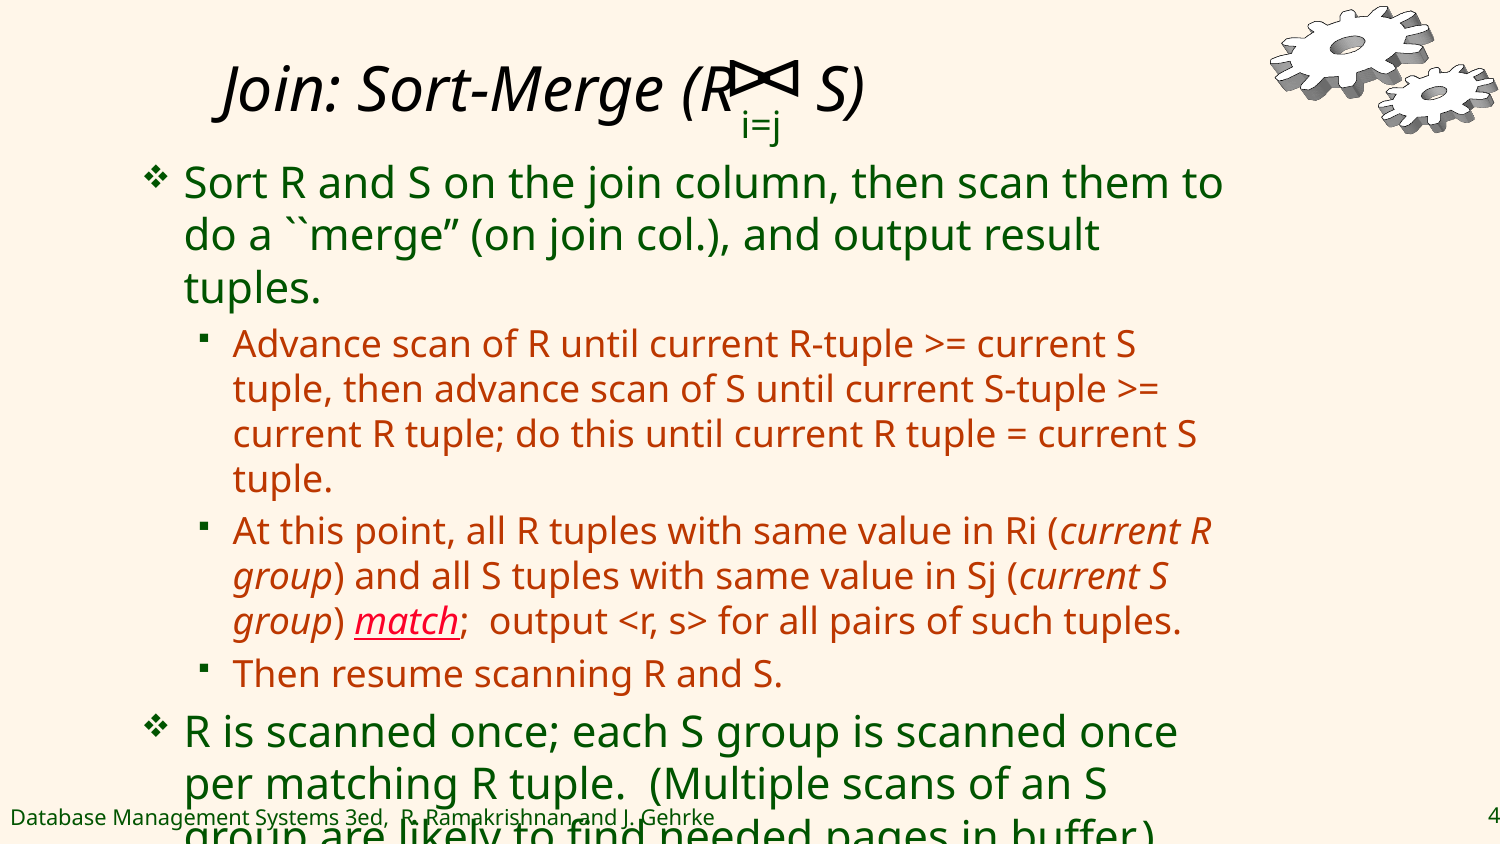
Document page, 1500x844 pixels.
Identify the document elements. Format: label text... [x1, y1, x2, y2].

list Sort R and S on the join column, then scan them to do a ``merge’’ (on join col.), and output result tuples. Advance scan of R until current R-tuple >= current S tuple, then advance scan of S until current S-tuple >= current R tuple; do this until current R tuple = current S tuple. At this point, all R tuples with same value in Ri (current R group) and all S tuples with same value in Sj (current S group) match; output <r, s> for all pairs of such tuples. Then resume scanning R and S. R is scanned once; each S group is scanned once per matching R tuple. (Multiple scans of an S group are likely to find needed pages in buffer.) [126, 147, 1243, 757]
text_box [723, 60, 806, 115]
text_box [271, 768, 507, 826]
text_box i=j [729, 115, 794, 152]
text_box [571, 768, 929, 826]
title Join: Sort-Merge (R S) [206, 18, 1163, 147]
